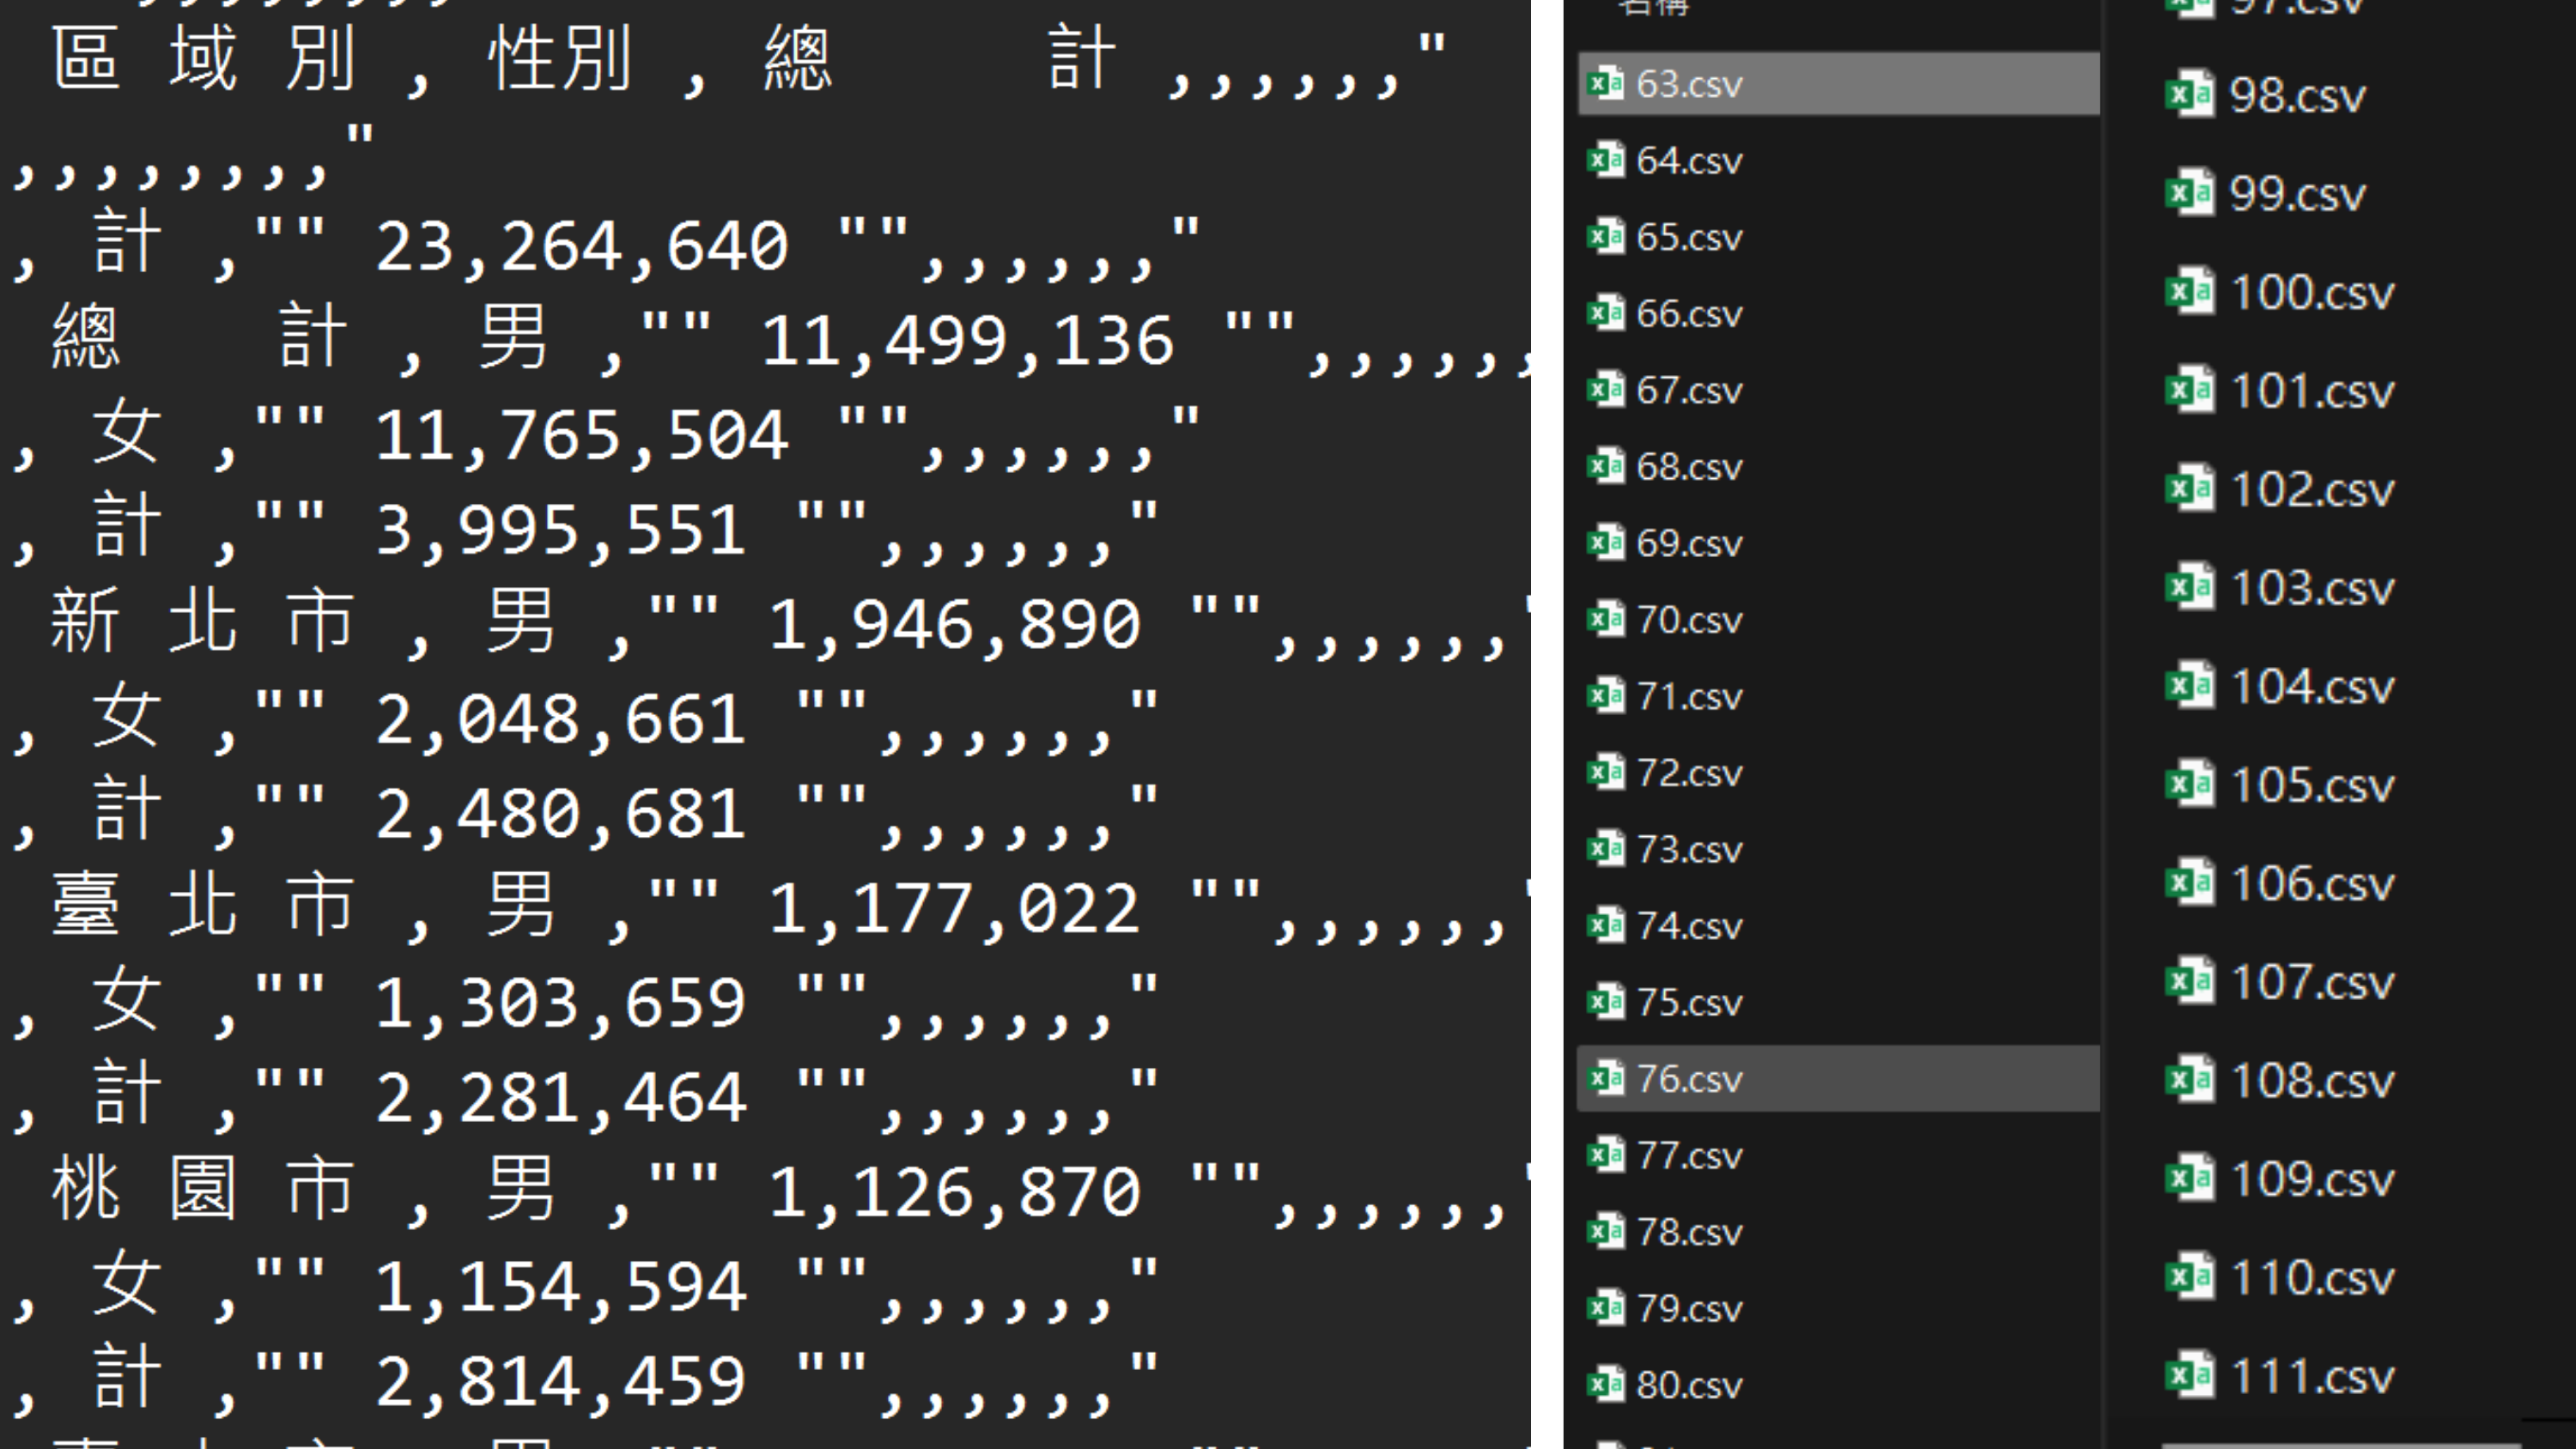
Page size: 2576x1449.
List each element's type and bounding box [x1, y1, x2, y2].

text_box [0, 0, 1531, 1449]
text_box [2099, 0, 2576, 1449]
text_box [1563, 0, 2099, 1449]
